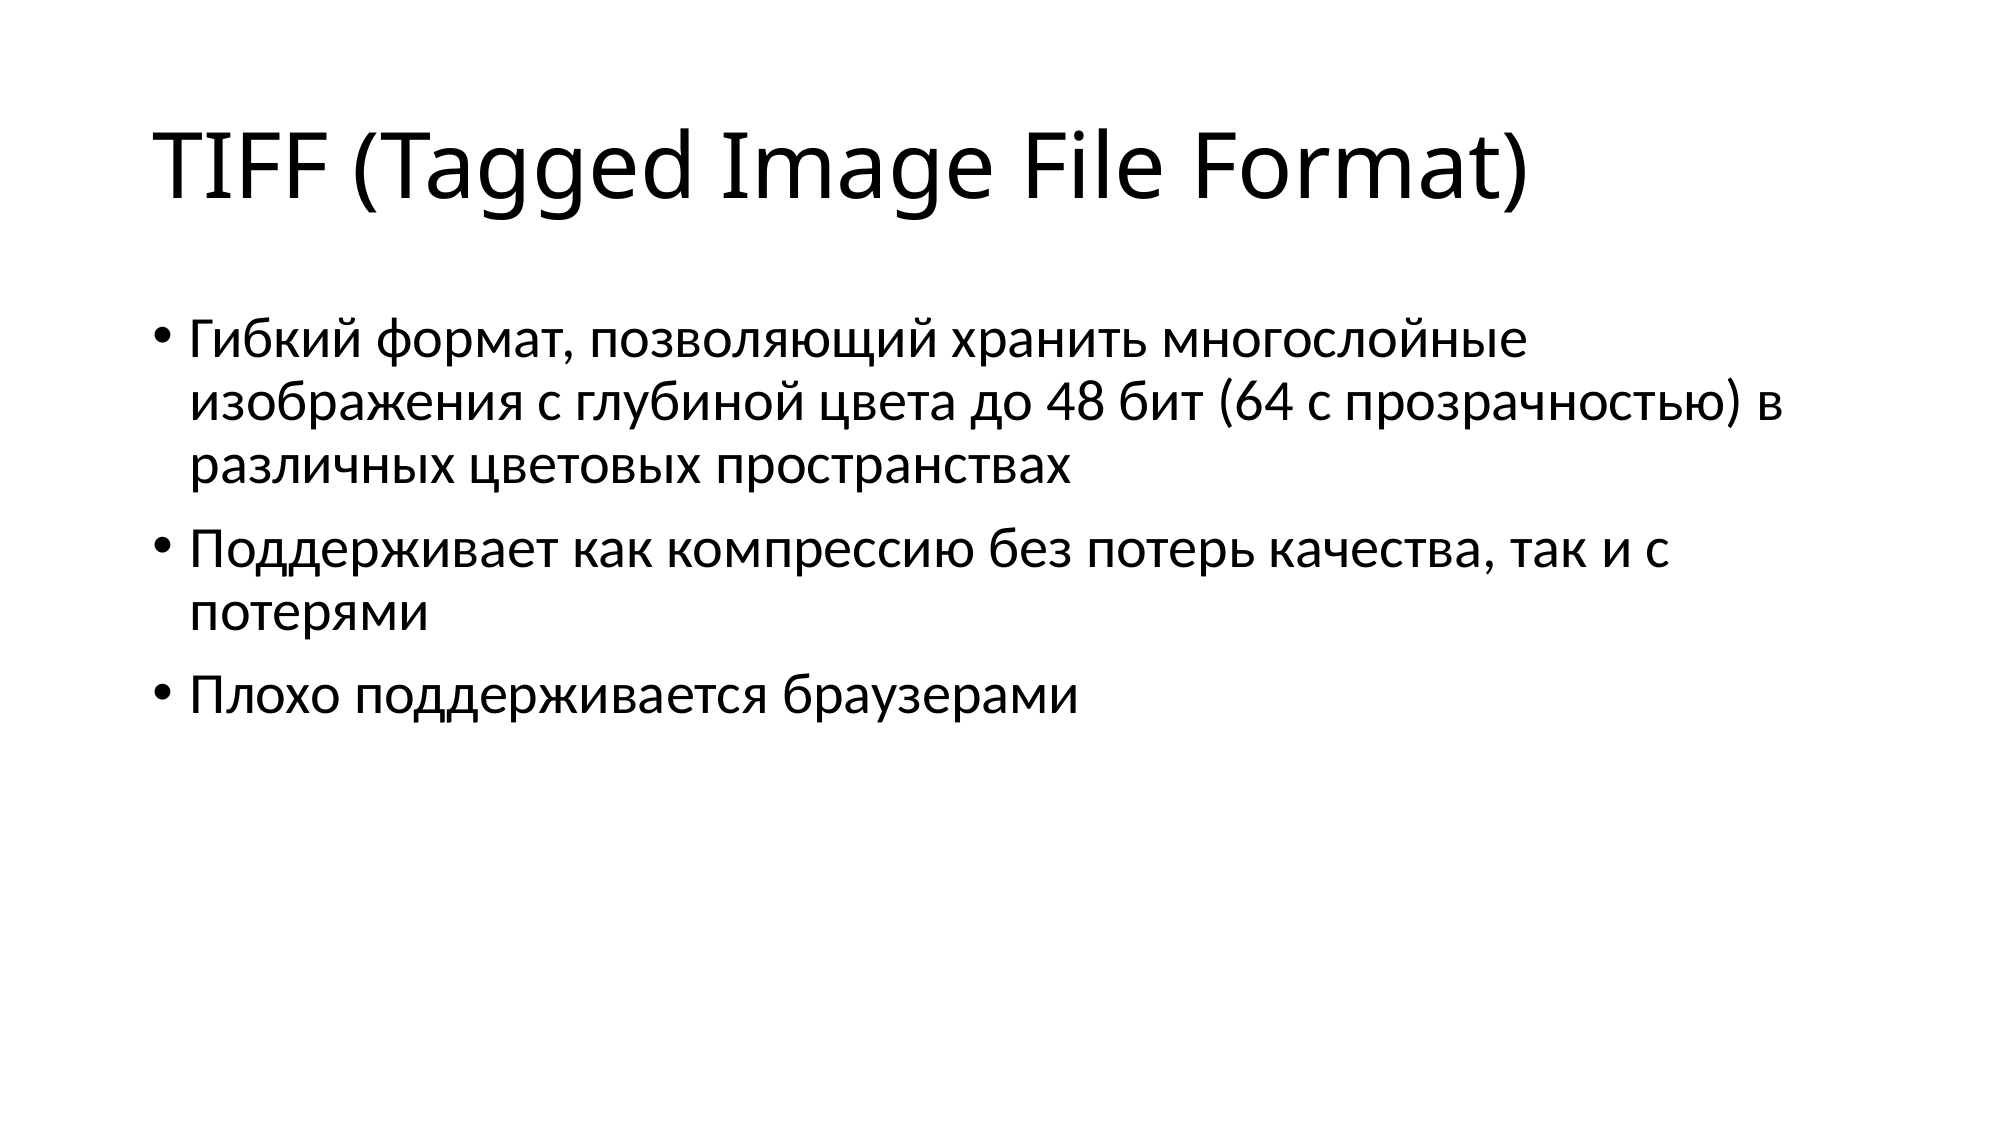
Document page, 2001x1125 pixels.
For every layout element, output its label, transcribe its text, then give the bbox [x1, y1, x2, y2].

list Гибкий формат, позволяющий хранить многослойные изображения с глубиной цвета до 48 бит (64 с прозрачностью) в различных цветовых пространствах Поддерживает как компрессию без потерь качества, так и с потерями Плохо поддерживается браузерами [137, 299, 1863, 1014]
title TIFF (Tagged Image File Format) [137, 59, 1863, 278]
